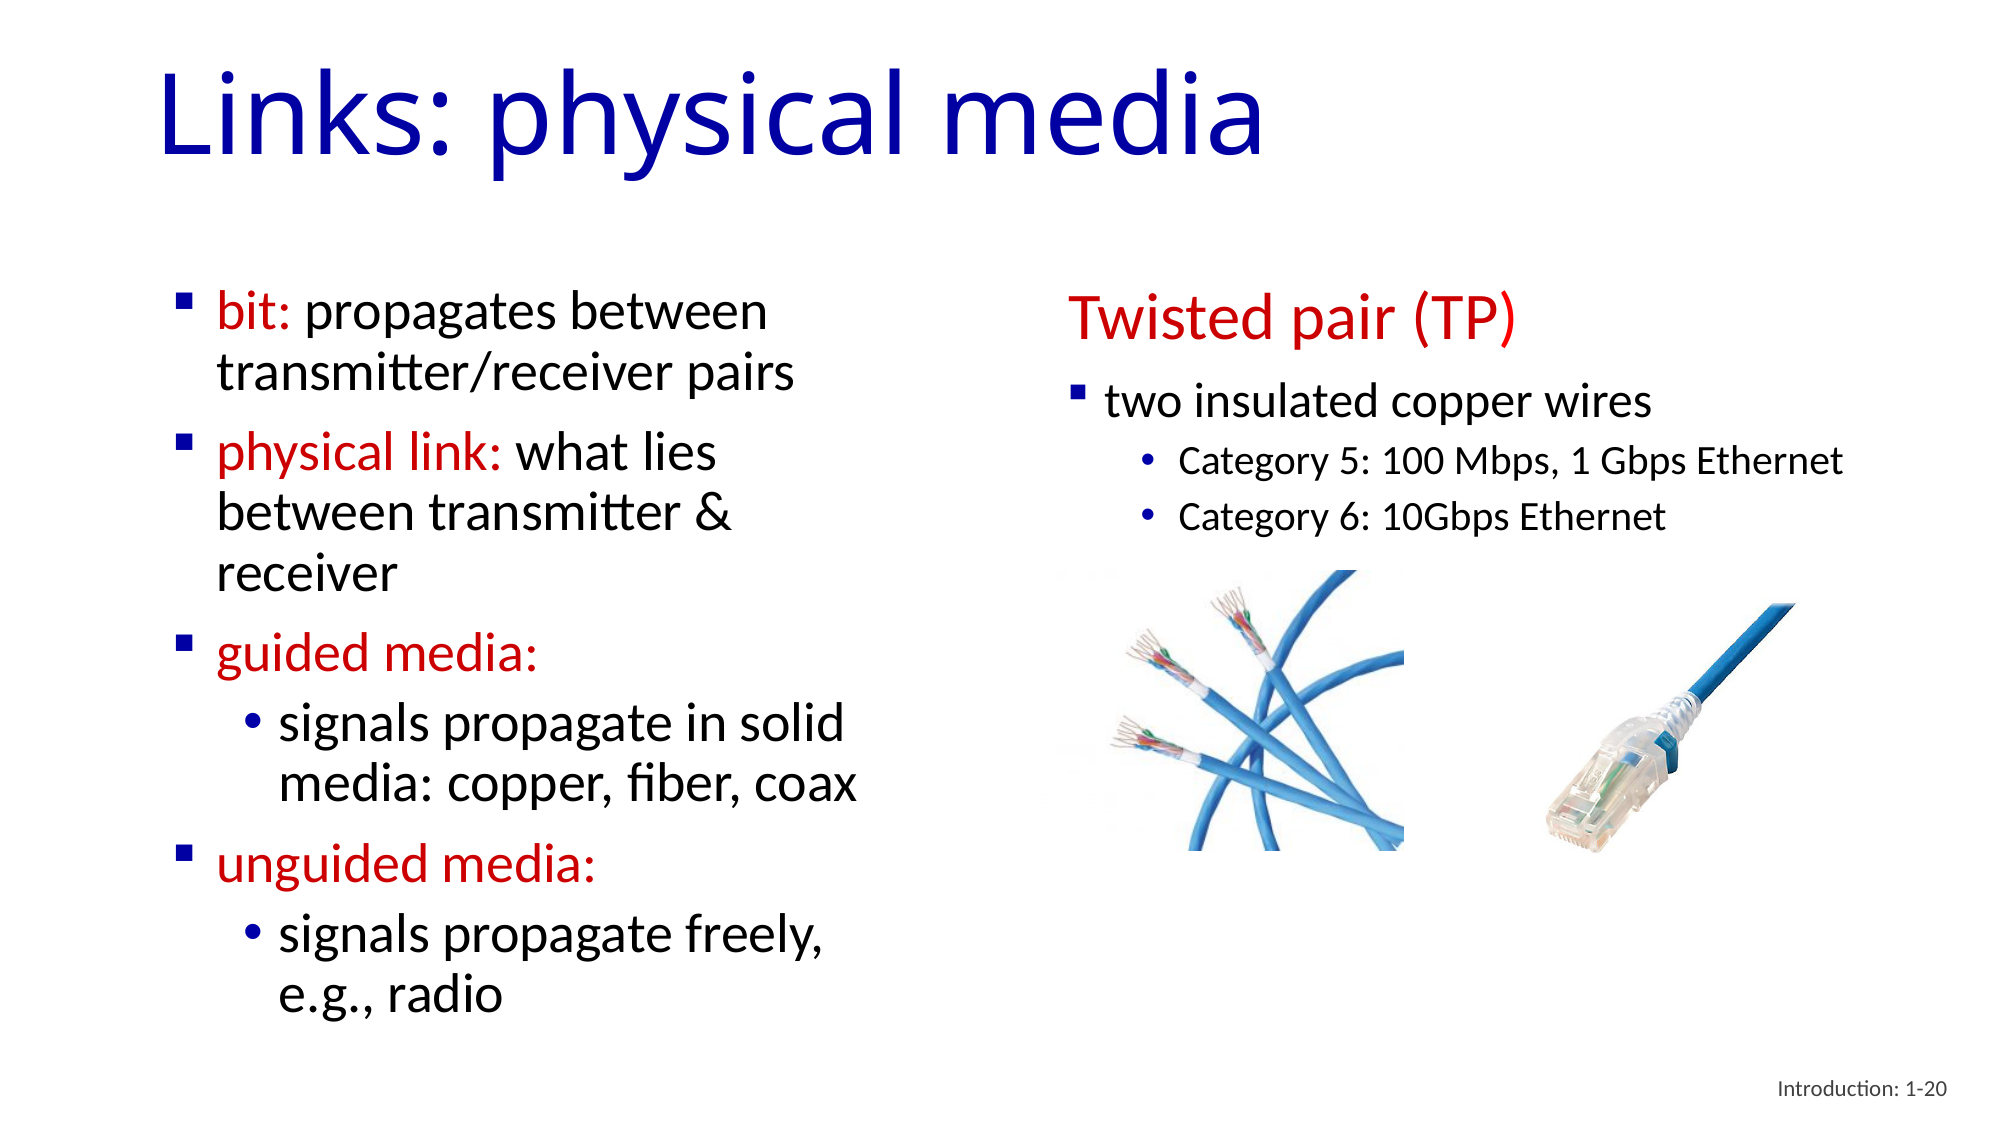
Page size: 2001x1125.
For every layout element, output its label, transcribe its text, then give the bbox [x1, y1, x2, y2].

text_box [1038, 274, 1880, 867]
text_box bit: propagates between transmitter/receiver pairs physical link: what lies between transmitter & receiver guided media: signals propagate in solid media: copper, fiber, coax unguided media: signals propagate freely, e.g., radio [156, 274, 918, 1037]
title Links: physical media [139, 44, 1865, 192]
slide_number Introduction: 1-20 [1512, 1056, 1963, 1117]
